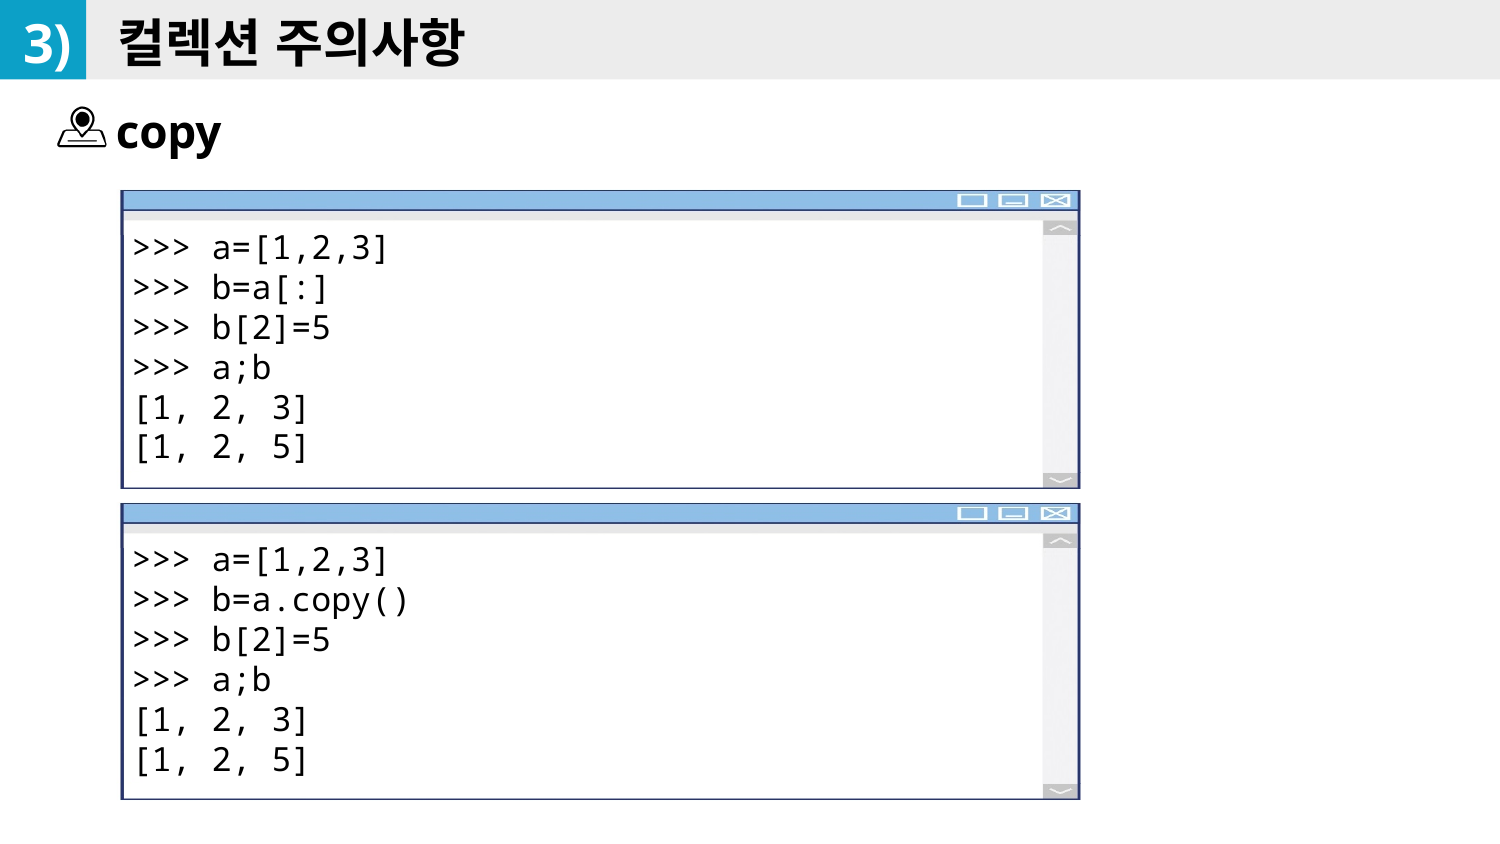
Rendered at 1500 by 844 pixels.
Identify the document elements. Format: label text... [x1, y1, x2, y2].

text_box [116, 188, 1081, 490]
text_box 3) [0, 0, 98, 86]
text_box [116, 501, 1081, 801]
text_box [47, 91, 1081, 169]
text_box 컬렉션 주의사항 [98, 0, 1436, 85]
